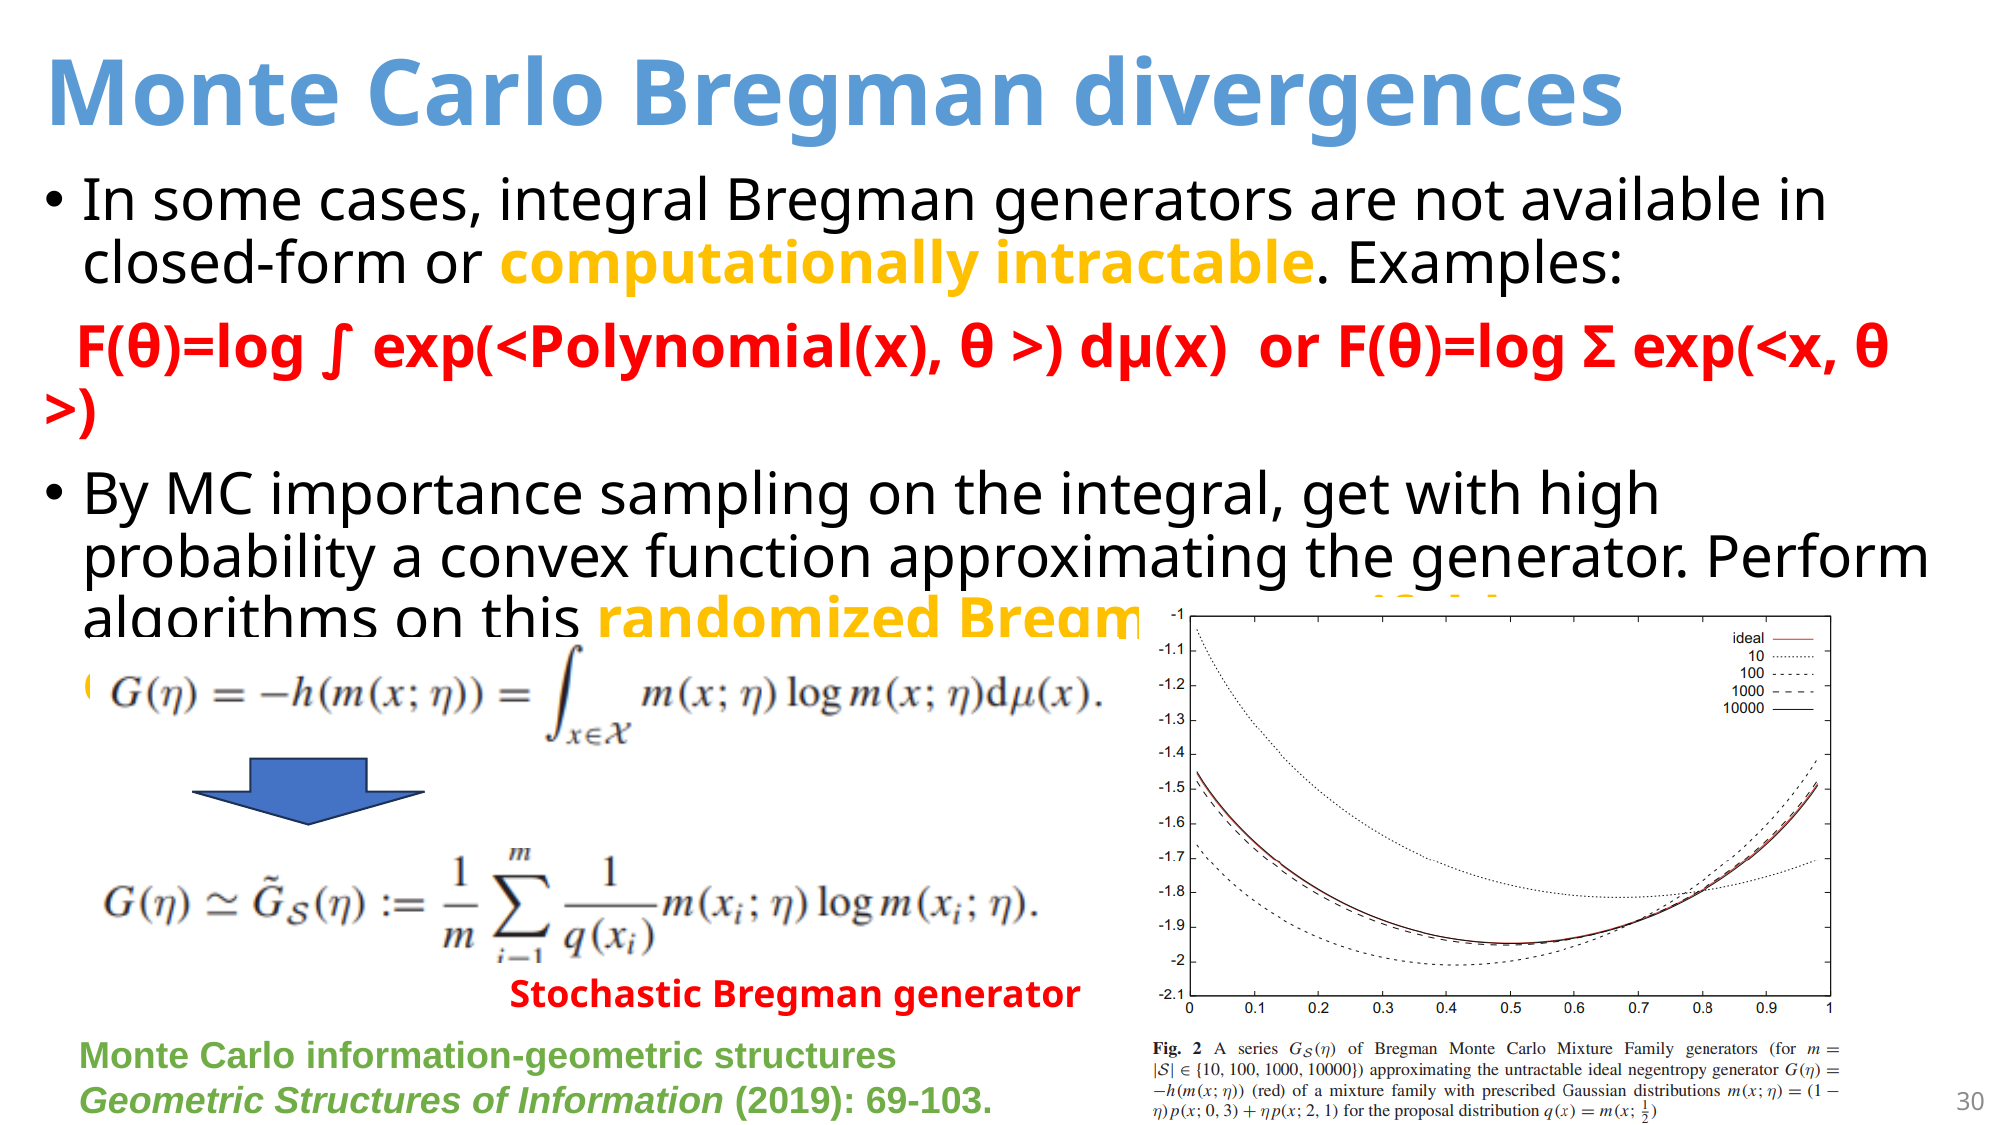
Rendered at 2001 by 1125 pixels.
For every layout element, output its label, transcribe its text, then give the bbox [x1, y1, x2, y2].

text_box [192, 761, 425, 826]
picture [1139, 597, 1849, 1125]
slide_number 30 [1849, 1072, 2000, 1125]
list In some cases, integral Bregman generators are not available in closed-form or computationally intractable. Examples: F(θ)=log ∫ exp(<Polynomial(x), θ >) dμ(x) or F(θ)=log Σ exp(<x, θ >) By MC importance sampling on the integral, get with high probability a convex function approximating the generator. Perform algorithms on this randomized Bregman manifolds to get consistent algorithms. [29, 162, 1971, 877]
title Monte Carlo Bregman divergences [29, 0, 1755, 162]
picture [90, 848, 1044, 963]
text_box Monte Carlo information-geometric structures Geometric Structures of Information (2019): 69-103. [63, 1023, 1008, 1125]
picture [90, 637, 1119, 761]
text_box Stochastic Bregman generator [494, 962, 1097, 1022]
